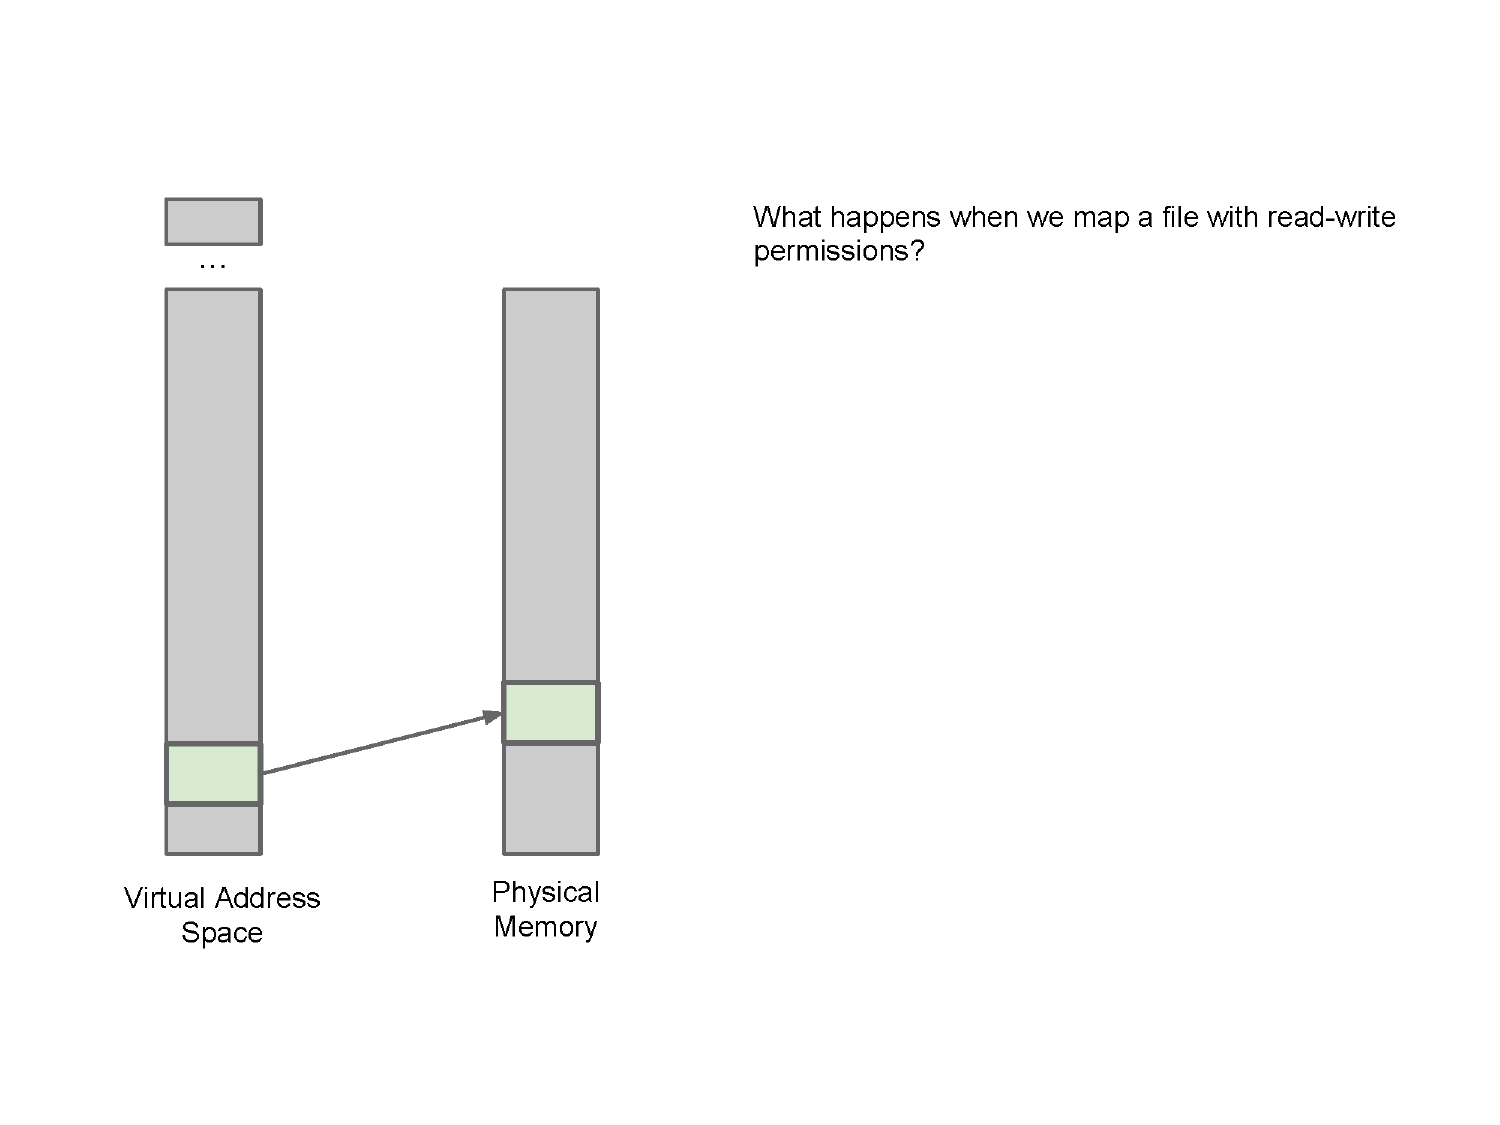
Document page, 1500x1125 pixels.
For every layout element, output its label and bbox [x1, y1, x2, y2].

picture [0, 137, 1500, 982]
